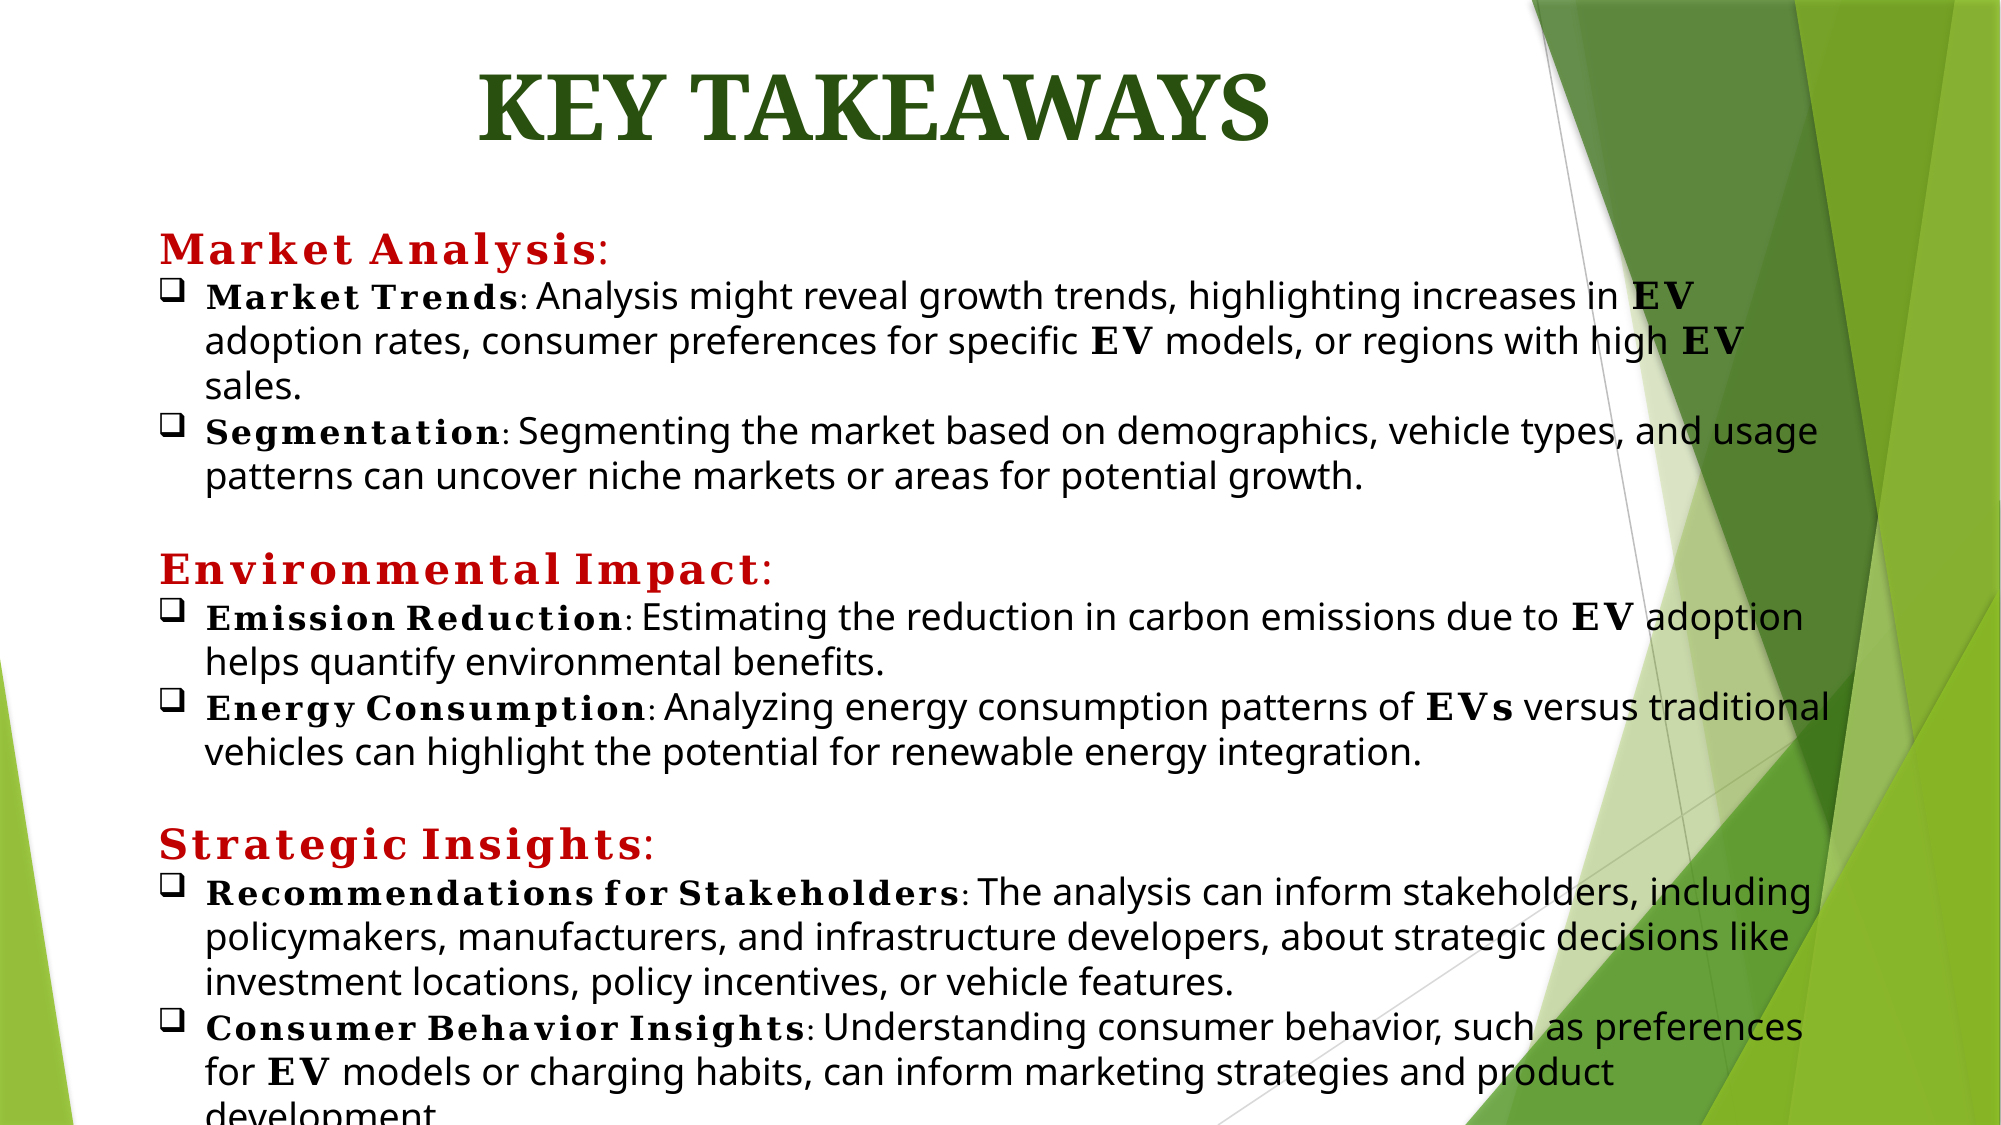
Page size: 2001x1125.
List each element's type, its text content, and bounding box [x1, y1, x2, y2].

text_box 𝐌𝐚𝐫𝐤𝐞𝐭 𝐀𝐧𝐚𝐥𝐲𝐬𝐢𝐬: 𝐌𝐚𝐫𝐤𝐞𝐭 𝐓𝐫𝐞𝐧𝐝𝐬: Analysis might reveal growth trends, highlighting increases in 𝐄𝐕 adoption rates, consumer preferences for specific 𝐄𝐕 models, or regions with high 𝐄𝐕 sales. 𝐒𝐞𝐠𝐦𝐞𝐧𝐭𝐚𝐭𝐢𝐨𝐧: Segmenting the market based on demographics, vehicle types, and usage patterns can uncover niche markets or areas for potential growth. 𝐄𝐧𝐯𝐢𝐫𝐨𝐧𝐦𝐞𝐧𝐭𝐚𝐥 𝐈𝐦𝐩𝐚𝐜𝐭: 𝐄𝐦𝐢𝐬𝐬𝐢𝐨𝐧 𝐑𝐞𝐝𝐮𝐜𝐭𝐢𝐨𝐧: Estimating the reduction in carbon emissions due to 𝐄𝐕 adoption helps quantify environmental benefits. 𝐄𝐧𝐞𝐫𝐠𝐲 𝐂𝐨𝐧𝐬𝐮𝐦𝐩𝐭𝐢𝐨𝐧: Analyzing energy consumption patterns of 𝐄𝐕𝐬 versus traditional vehicles can highlight the potential for renewable energy integration. 𝐒𝐭𝐫𝐚𝐭𝐞𝐠𝐢𝐜 𝐈𝐧𝐬𝐢𝐠𝐡𝐭𝐬: 𝐑𝐞𝐜𝐨𝐦𝐦𝐞𝐧𝐝𝐚𝐭𝐢𝐨𝐧𝐬 𝐟𝐨𝐫 𝐒𝐭𝐚𝐤𝐞𝐡𝐨𝐥𝐝𝐞𝐫𝐬: The analysis can inform stakeholders, including policymakers, manufacturers, and infrastructure developers, about strategic decisions like investment locations, policy incentives, or vehicle features. 𝐂𝐨𝐧𝐬𝐮𝐦𝐞𝐫 𝐁𝐞𝐡𝐚𝐯𝐢𝐨𝐫 𝐈𝐧𝐬𝐢𝐠𝐡𝐭𝐬: Understanding consumer behavior, such as preferences for 𝐄𝐕 models or charging habits, can inform marketing strategies and product development. [142, 215, 1858, 1125]
text_box KEY TAKEAWAYS [323, 41, 1428, 166]
